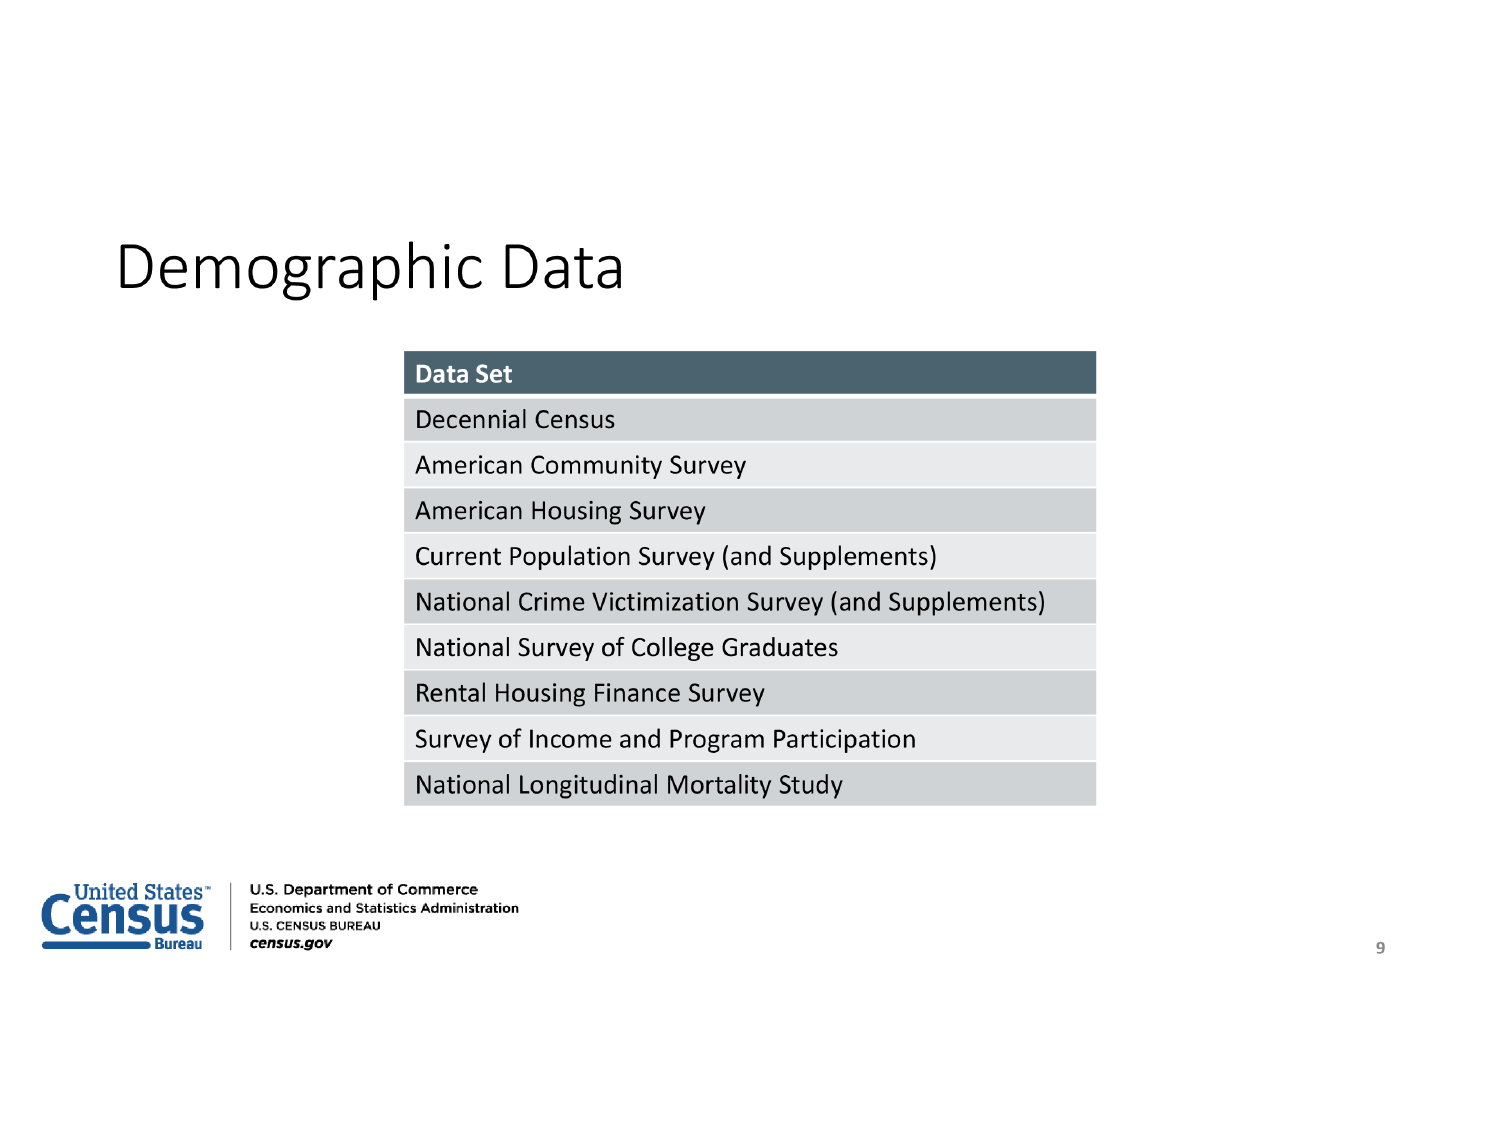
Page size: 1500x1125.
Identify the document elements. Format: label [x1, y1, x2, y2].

picture [0, 141, 1500, 987]
